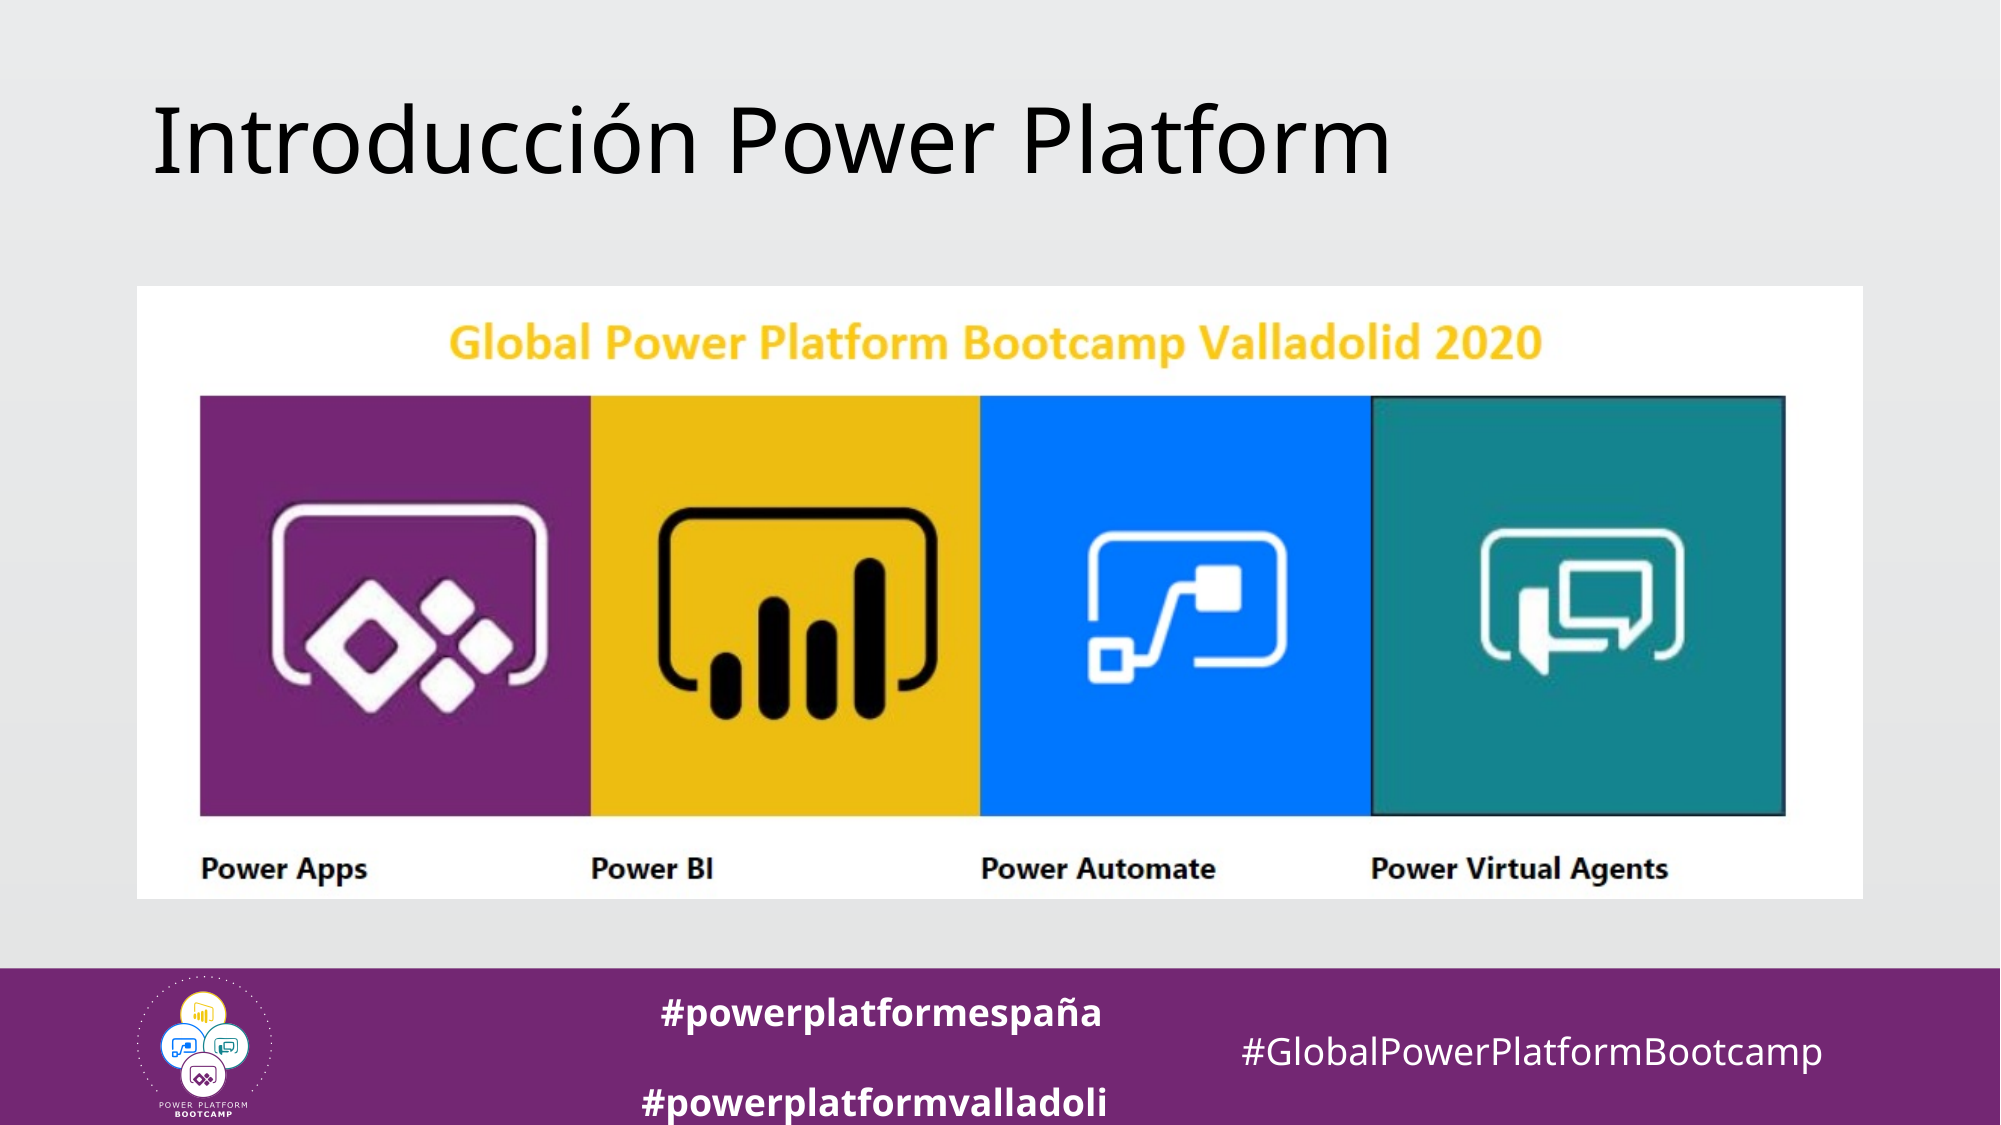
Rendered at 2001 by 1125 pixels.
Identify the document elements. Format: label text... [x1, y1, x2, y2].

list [137, 286, 1863, 899]
picture [137, 976, 272, 1117]
title Introducción Power Platform [137, 59, 1863, 229]
text_box #powerplatformespaña #powerplatformvalladolid [626, 982, 1138, 1125]
